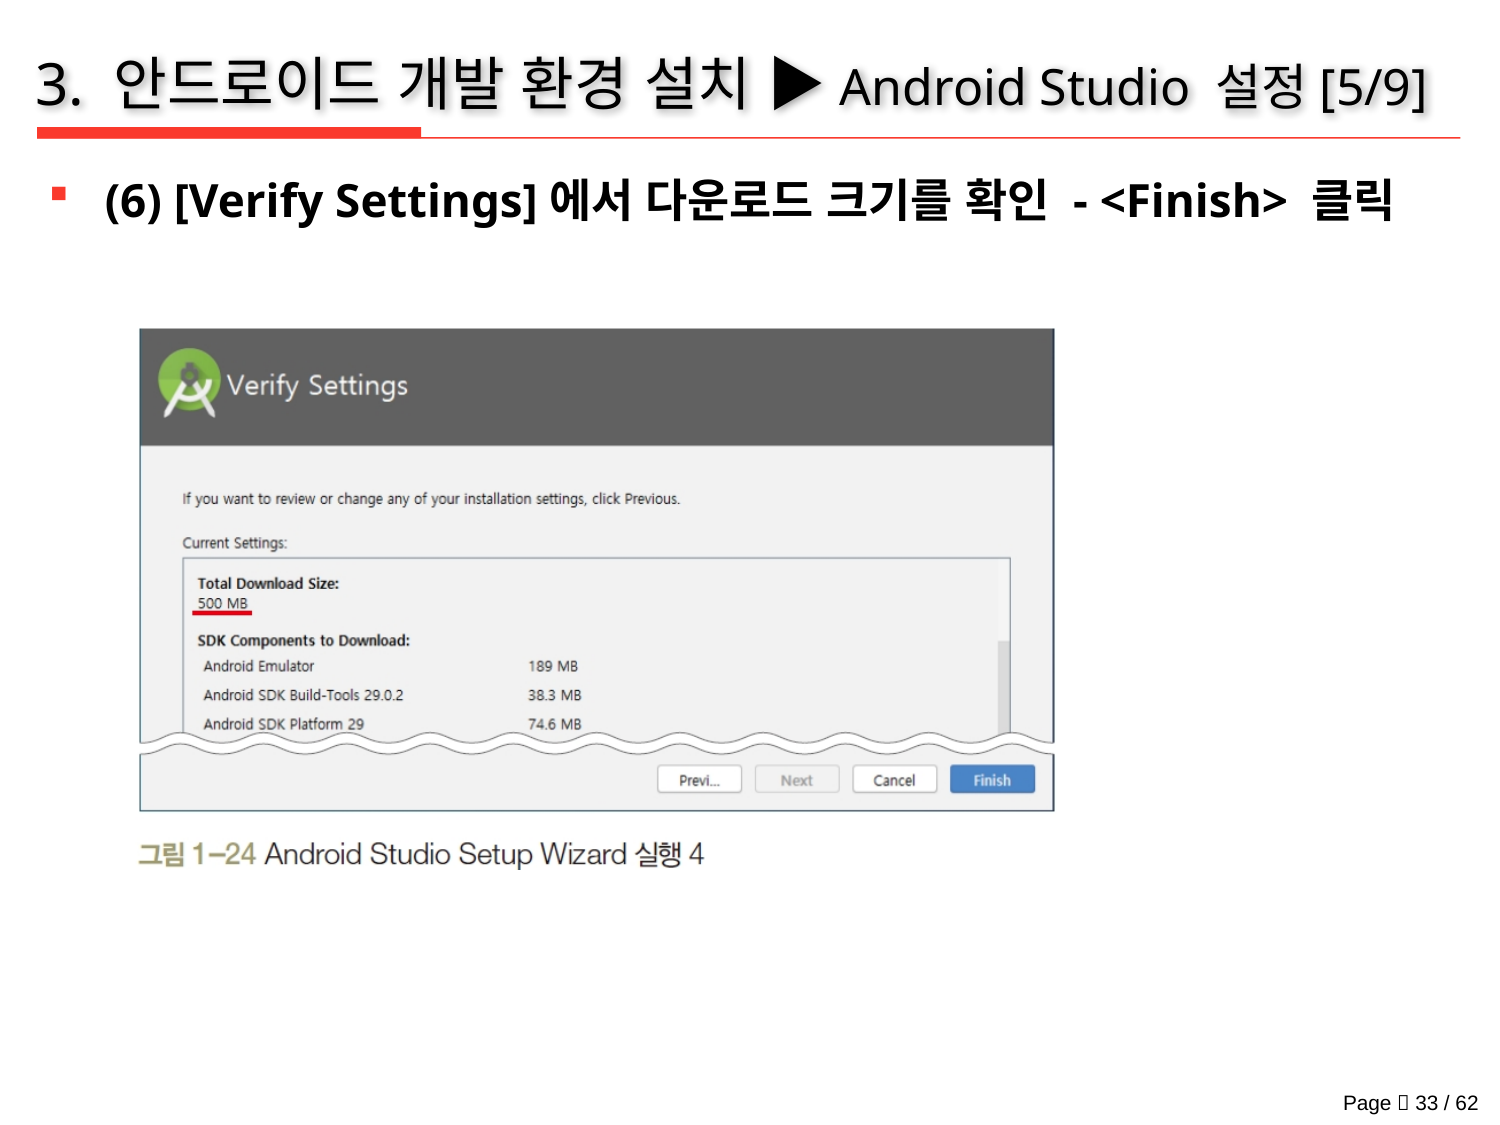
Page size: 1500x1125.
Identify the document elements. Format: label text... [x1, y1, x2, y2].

title 3. 안드로이드 개발 환경 설치 ▶Android Studio 설정[5/9] [35, 47, 1500, 142]
picture [135, 323, 1058, 871]
list (6) [Verify Settings]에서 다운로드 크기를 확인 - <Finish> 클릭 [48, 171, 1448, 880]
